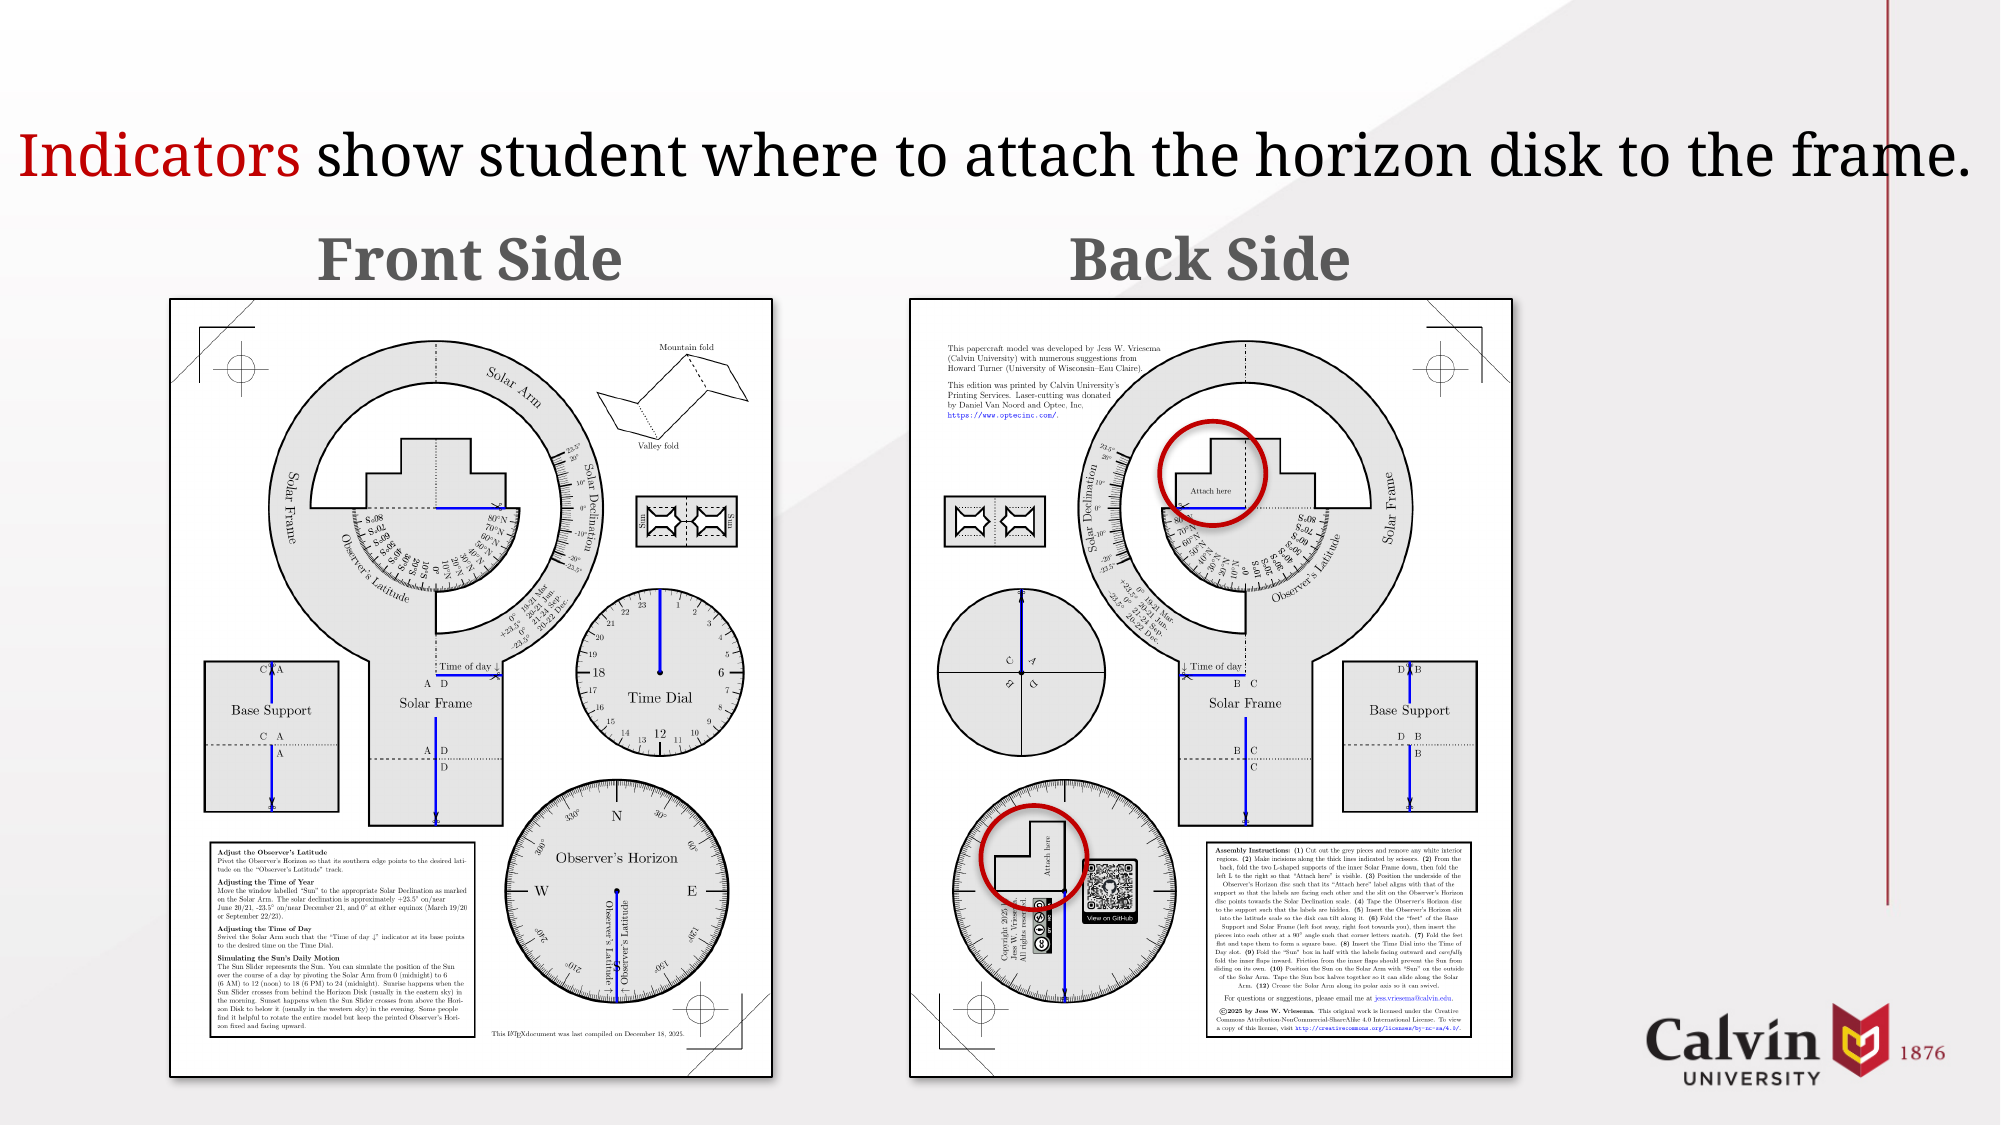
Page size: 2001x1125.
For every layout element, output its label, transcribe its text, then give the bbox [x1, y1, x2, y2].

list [170, 299, 771, 1077]
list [910, 299, 1512, 1077]
list Back Side [976, 217, 1446, 296]
picture [0, 0, 2001, 1125]
text_box Indicators show student where to attach the horizon disk to the frame. [3, 111, 1989, 196]
list Front Side [236, 217, 705, 296]
